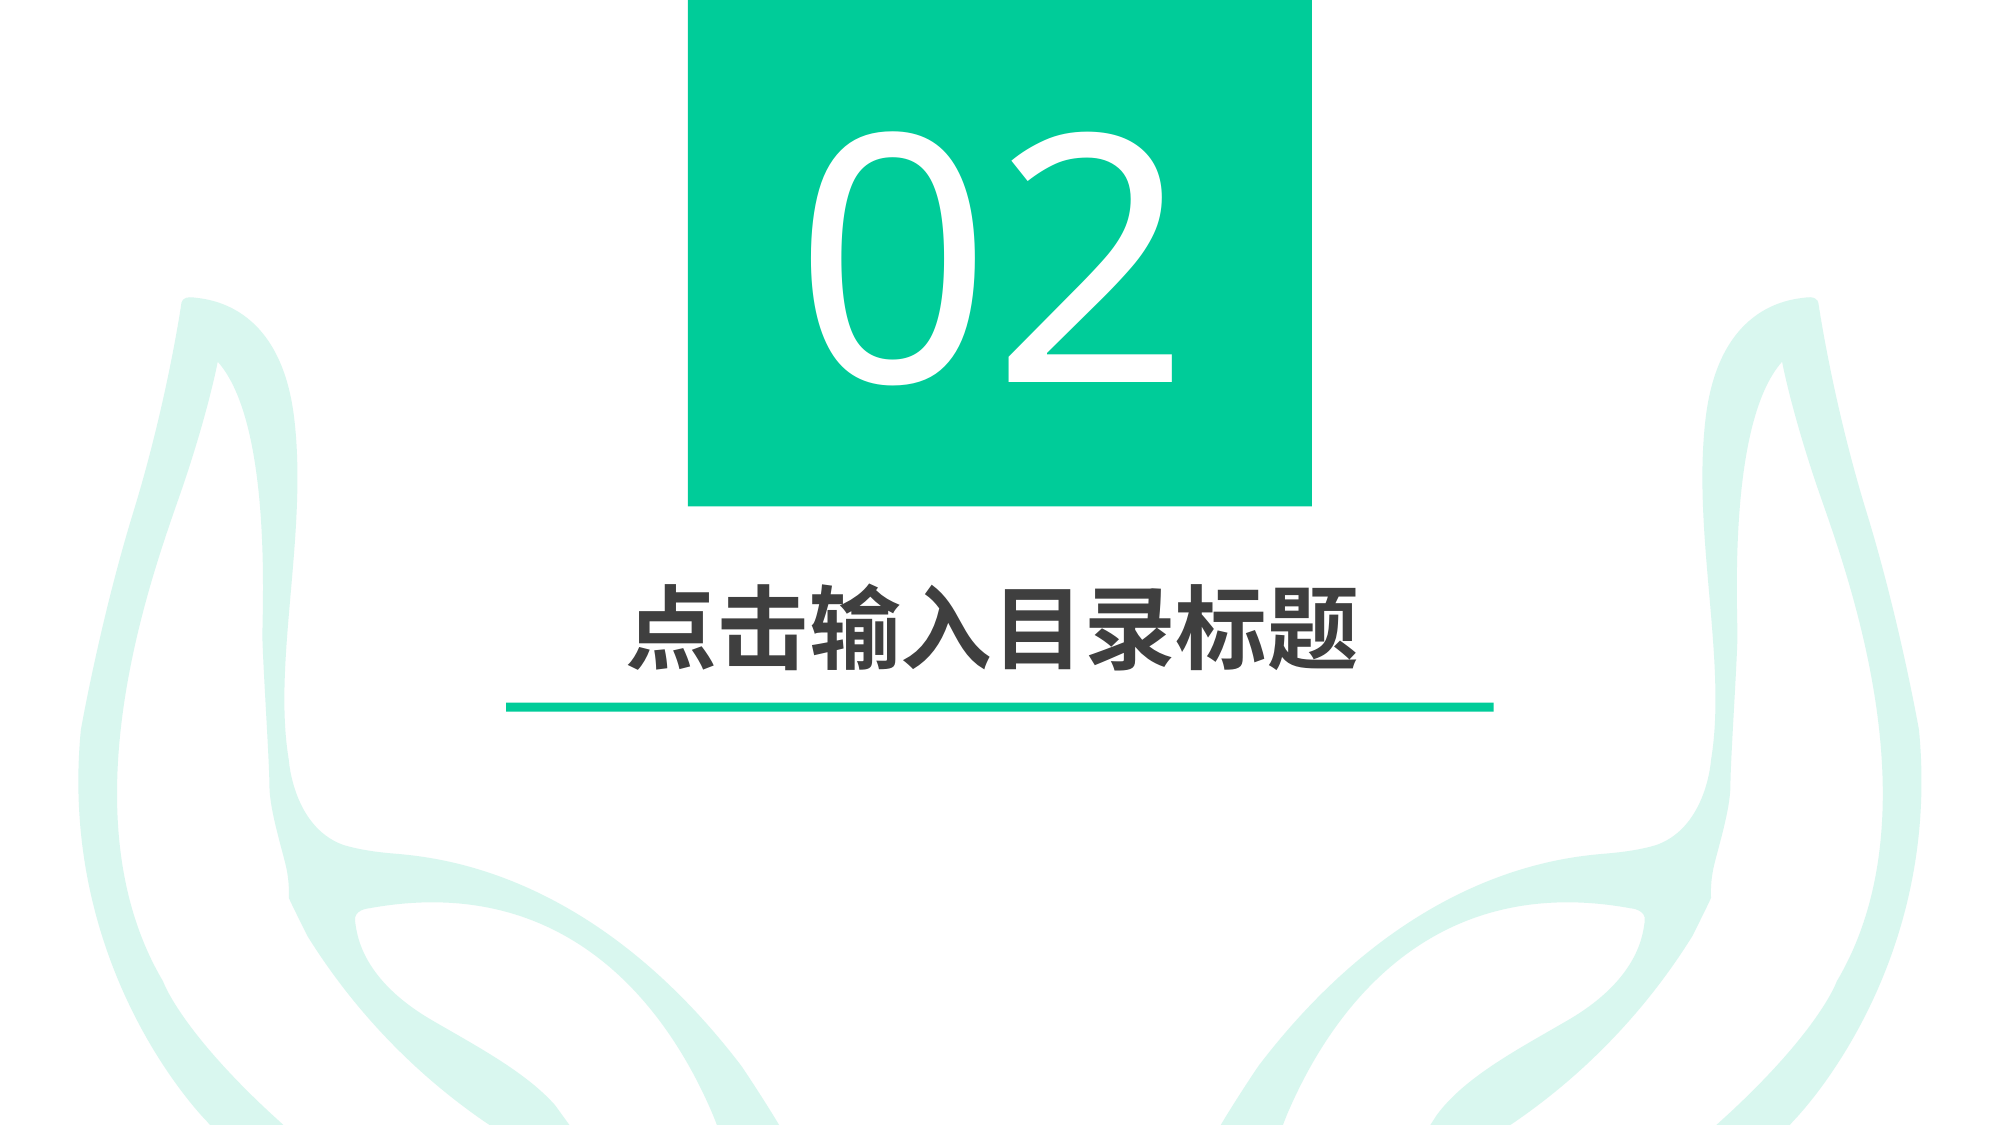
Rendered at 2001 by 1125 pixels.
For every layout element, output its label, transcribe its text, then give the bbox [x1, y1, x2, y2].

list 02 [687, 29, 1312, 477]
list 点击输入目录标题 [506, 563, 1494, 694]
